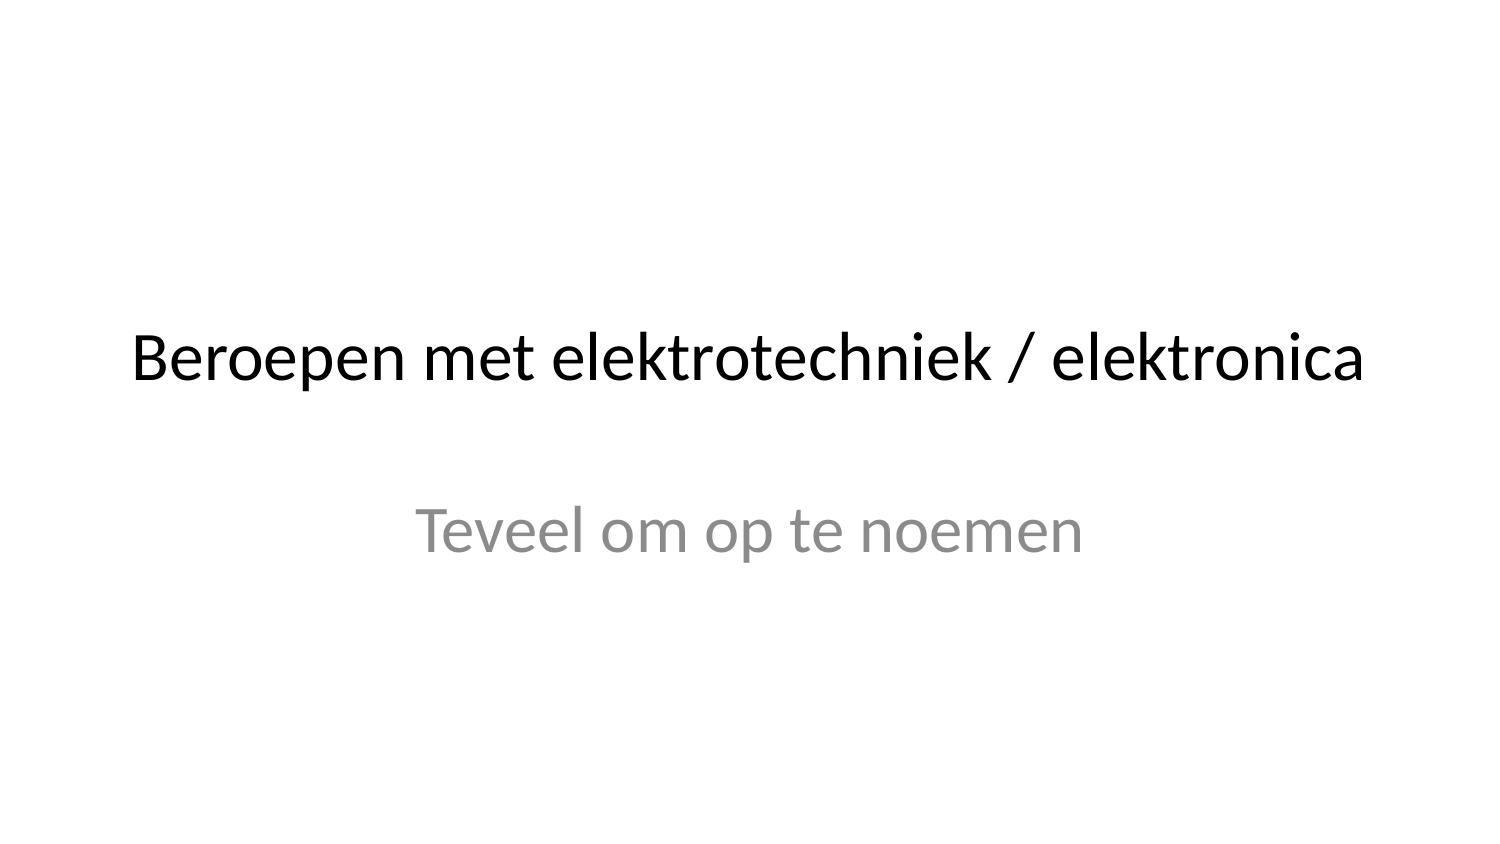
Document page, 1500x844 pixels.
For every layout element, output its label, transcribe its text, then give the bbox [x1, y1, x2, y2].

subtitle Teveel om op te noemen [225, 478, 1275, 694]
title Beroepen met elektrotechniek / elektronica [112, 262, 1388, 443]
